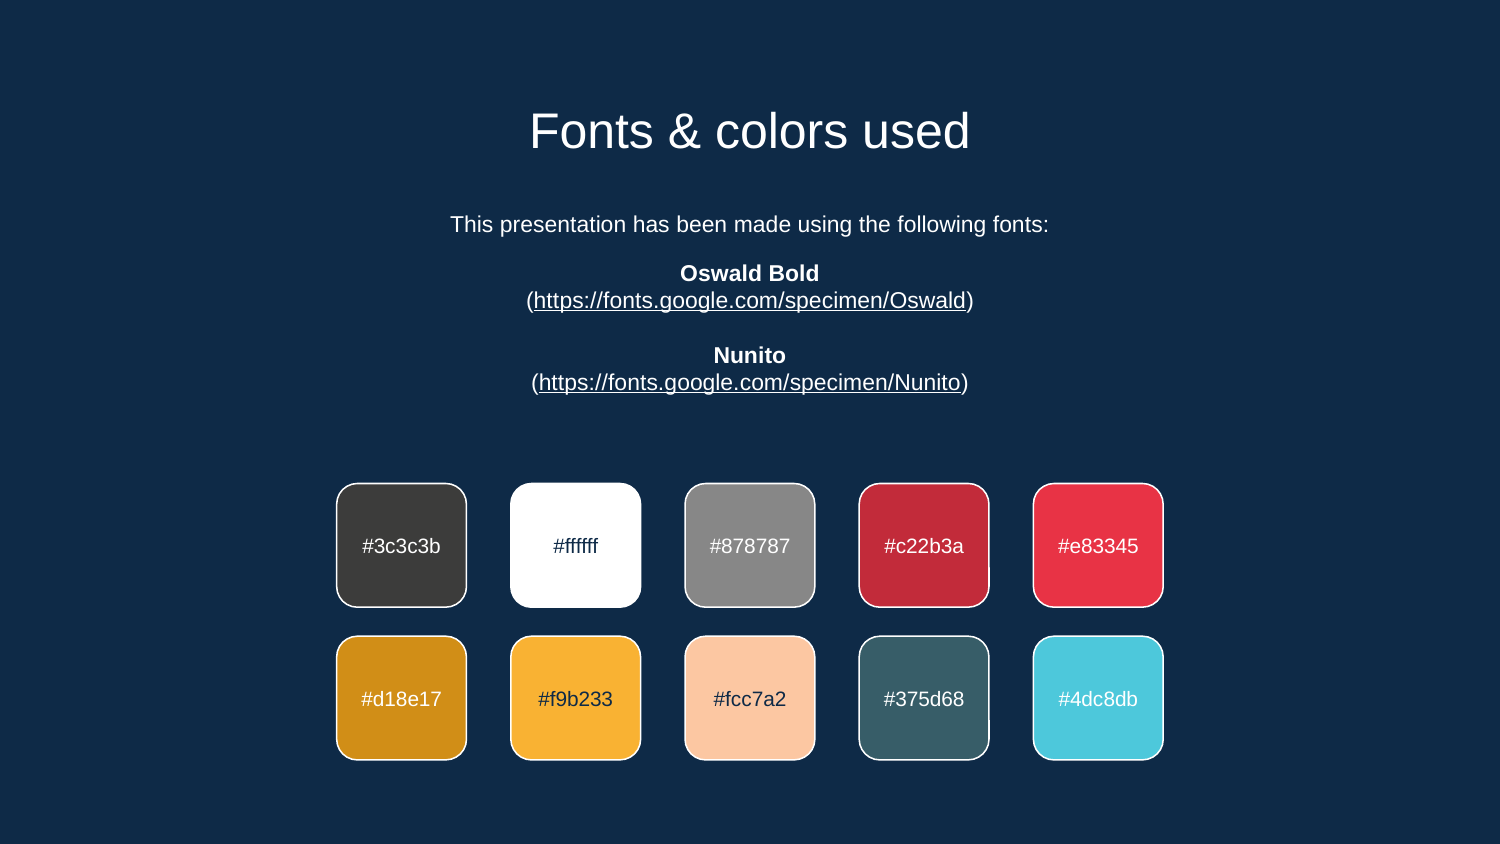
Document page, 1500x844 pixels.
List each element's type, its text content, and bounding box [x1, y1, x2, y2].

text_box [336, 636, 467, 661]
text_box #4dc8db [1033, 661, 1164, 735]
text_box [1033, 483, 1164, 509]
text_box #ffffff [510, 509, 641, 582]
text_box [1033, 636, 1164, 661]
text_box [859, 483, 989, 509]
text_box [1033, 735, 1164, 760]
text_box #f9b233 [510, 661, 641, 735]
text_box [336, 483, 467, 509]
text_box #e83345 [1033, 509, 1164, 582]
text_box [685, 483, 815, 509]
text_box #3c3c3b [336, 509, 467, 582]
text_box [510, 483, 641, 509]
text_box [685, 636, 815, 661]
text_box [336, 735, 467, 760]
text_box [859, 735, 989, 760]
text_box [510, 636, 641, 661]
text_box #878787 [685, 509, 815, 582]
title Fonts & colors used [117, 83, 1383, 163]
text_box #c22b3a [859, 509, 989, 582]
text_box #375d68 [859, 661, 989, 735]
text_box #fcc7a2 [685, 661, 815, 735]
text_box [336, 582, 467, 608]
text_box [510, 735, 641, 760]
text_box [859, 636, 989, 661]
text_box #d18e17 [336, 661, 467, 735]
text_box [685, 735, 815, 760]
text_box [510, 582, 641, 608]
text_box [859, 582, 989, 608]
text_box This presentation has been made using the following fonts: Oswald Bold (https://fonts.google.com/specimen/Oswald) Nunito (https://fonts.google.com/specimen/Nunito) [117, 194, 1383, 421]
text_box [685, 582, 815, 608]
text_box [1033, 582, 1164, 608]
